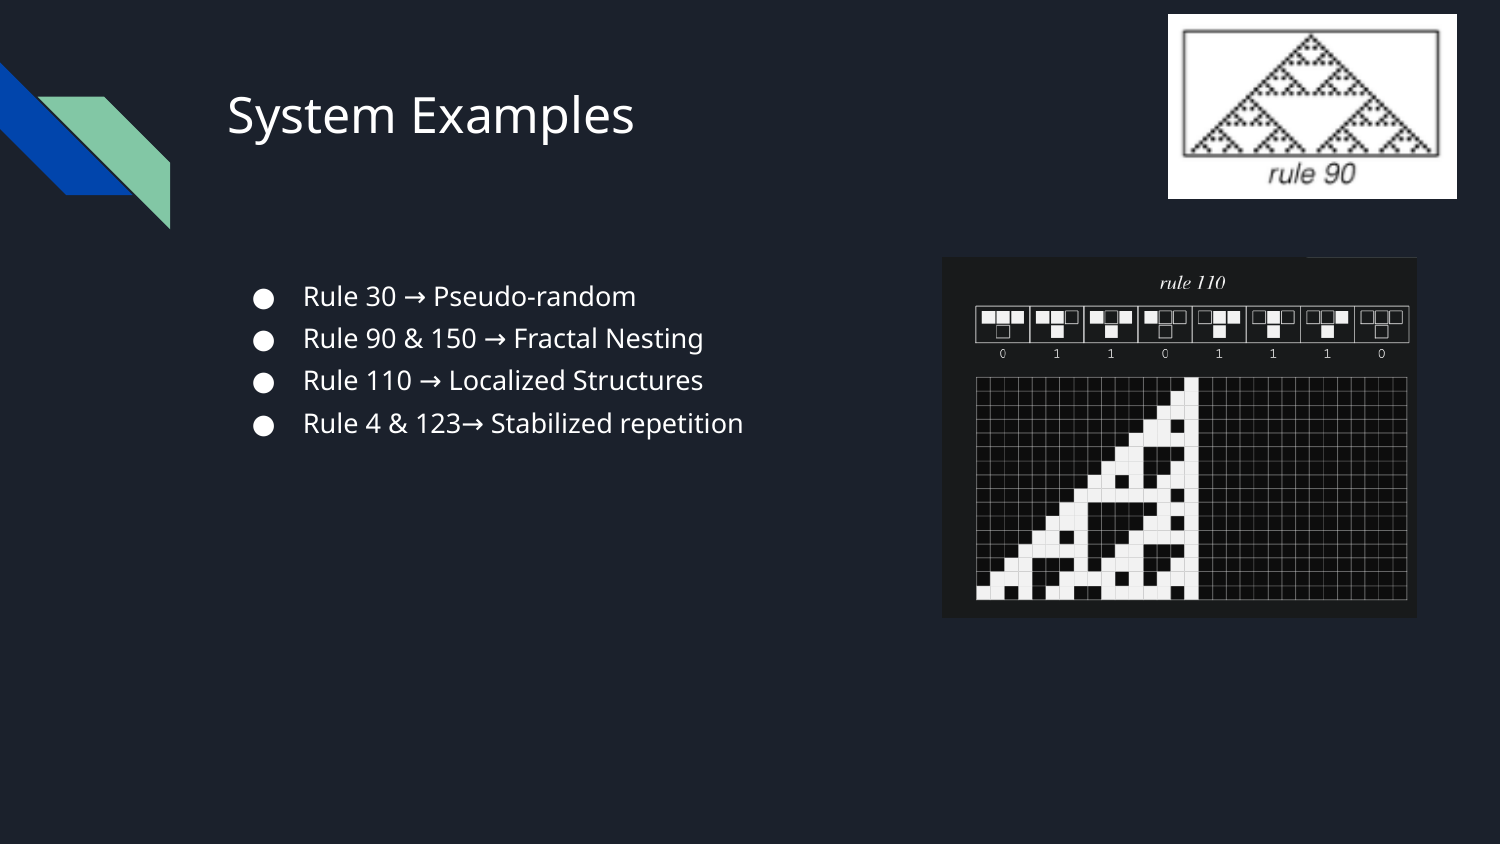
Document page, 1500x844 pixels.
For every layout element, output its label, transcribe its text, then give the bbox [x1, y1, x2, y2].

list Rule 30 → Pseudo-random Rule 90 & 150 → Fractal Nesting Rule 110 → Localized Structures Rule 4 & 123→ Stabilized repetition [212, 257, 1368, 735]
picture [941, 256, 1417, 618]
title System Examples [212, 64, 1368, 215]
picture [1168, 14, 1457, 200]
